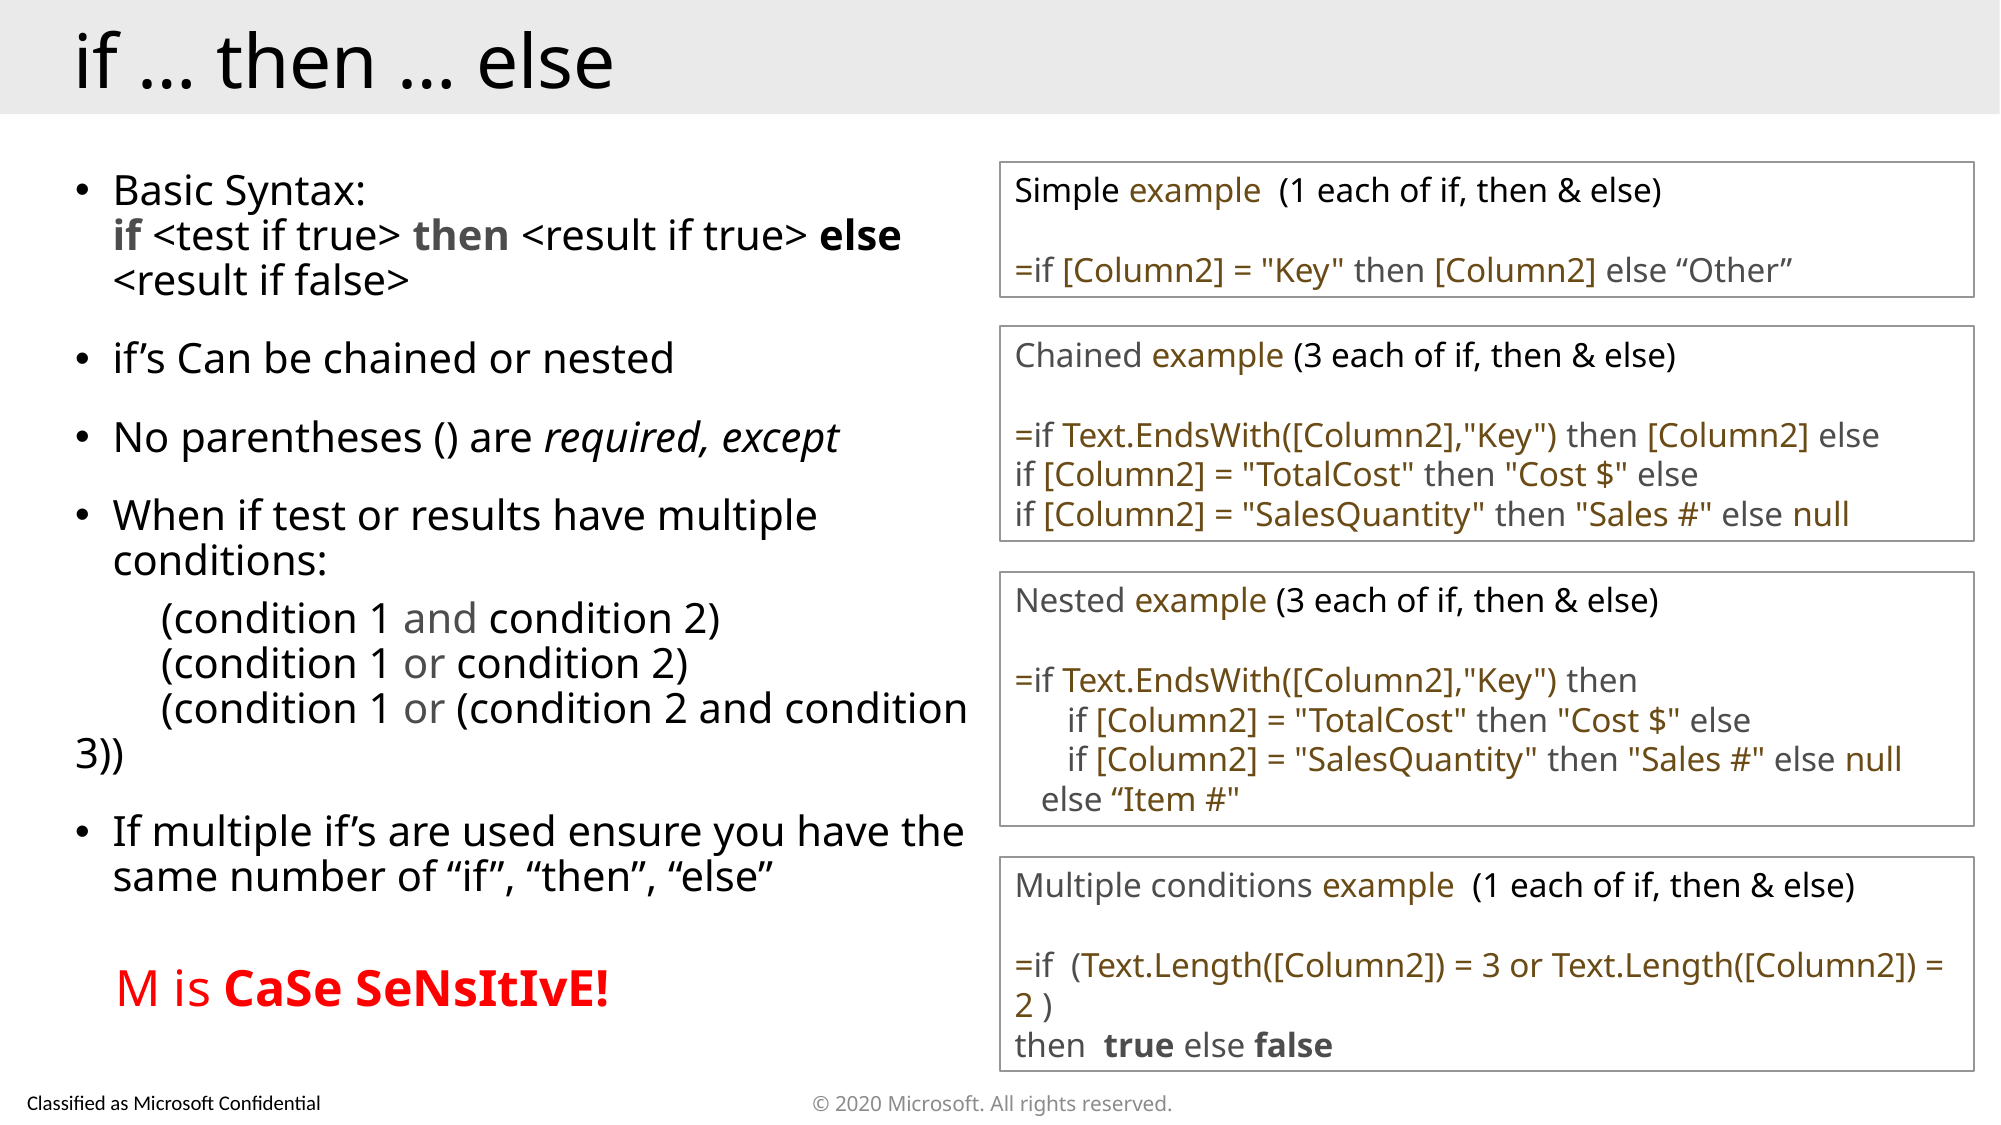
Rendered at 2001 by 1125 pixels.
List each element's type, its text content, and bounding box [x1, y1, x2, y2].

text_box Chained example (3 each of if, then & else) =if Text.EndsWith([Column2],"Key") then [Column2] else if [Column2] = "TotalCost" then "Cost $" else if [Column2] = "SalesQuantity" then "Sales #" else null [999, 326, 1975, 541]
text_box [0, 0, 2000, 115]
footer © 2020 Microsoft. All rights reserved. [662, 1084, 1338, 1123]
text_box M is CaSe SeNsItIvE! [85, 938, 976, 1041]
text_box Nested example (3 each of if, then & else) =if Text.EndsWith([Column2],"Key") then if [Column2] = "TotalCost" then "Cost $" else if [Column2] = "SalesQuantity" then "Sales #" else null else “Item #" [999, 571, 1975, 826]
text_box Multiple conditions example (1 each of if, then & else) =if (Text.Length([Column2]) = 3 or Text.Length([Column2]) = 2 ) then true else false [999, 857, 1975, 1072]
title if … then … else [58, 6, 1879, 209]
text_box Basic Syntax: if <test if true> then <result if true> else <result if false> if’s Can be chained or nested No parentheses () are required, except When if test or results have multiple conditions: (condition 1 and condition 2) (condition 1 or condition 2) (condition 1 or (condition 2 and condition 3)) If multiple if’s are used ensure you have the same number of “if”, “then”, “else” [60, 162, 1019, 896]
text_box Simple example (1 each of if, then & else) =if [Column2] = "Key" then [Column2] else “Other” [999, 162, 1975, 297]
